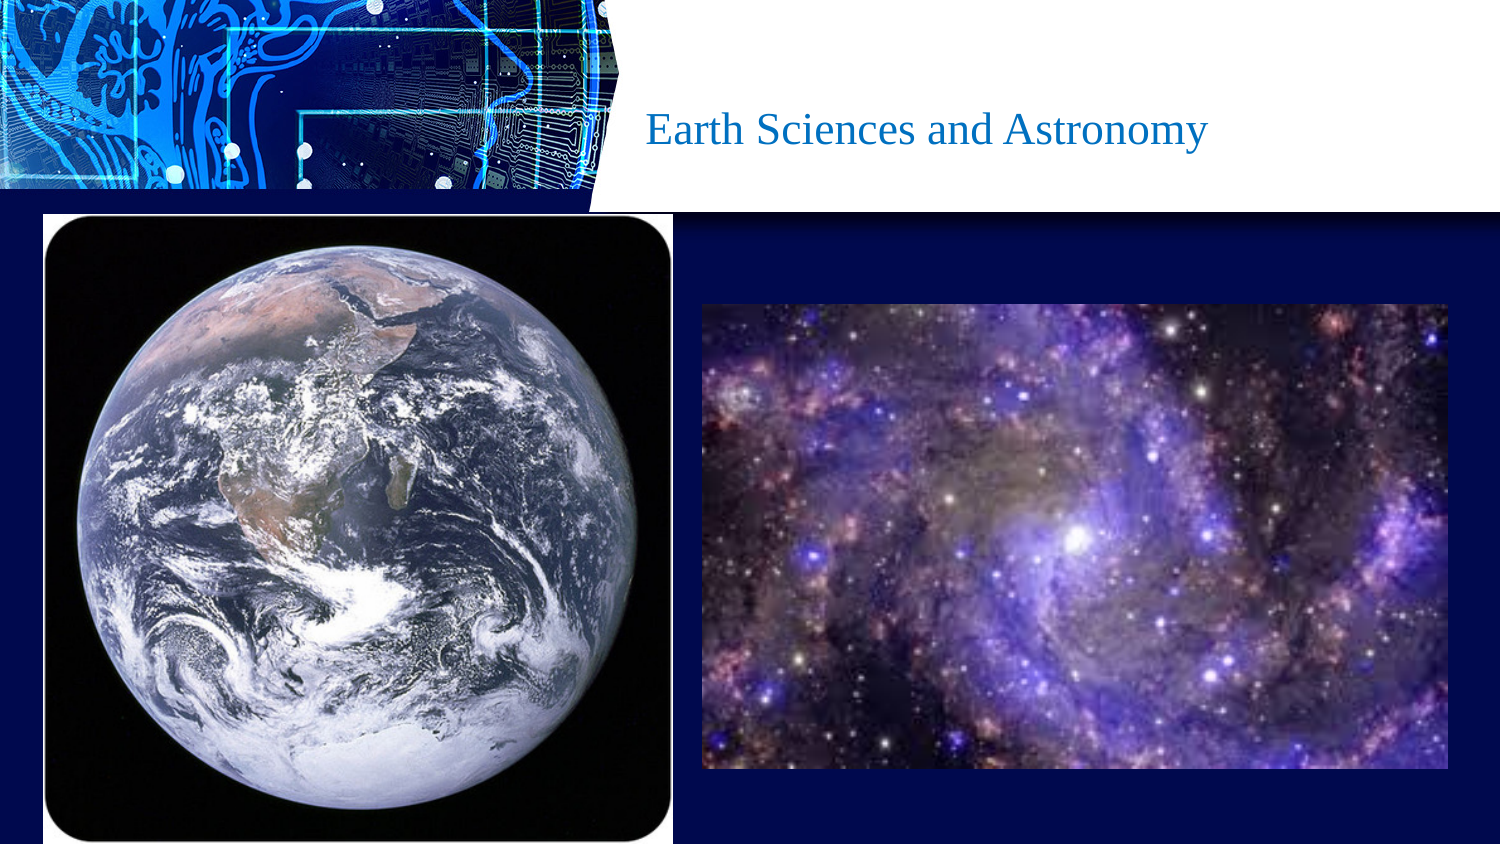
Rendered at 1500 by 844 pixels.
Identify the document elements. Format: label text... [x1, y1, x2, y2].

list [43, 214, 673, 844]
picture [0, 0, 1500, 844]
title Earth Sciences and Astronomy [630, 36, 1500, 162]
